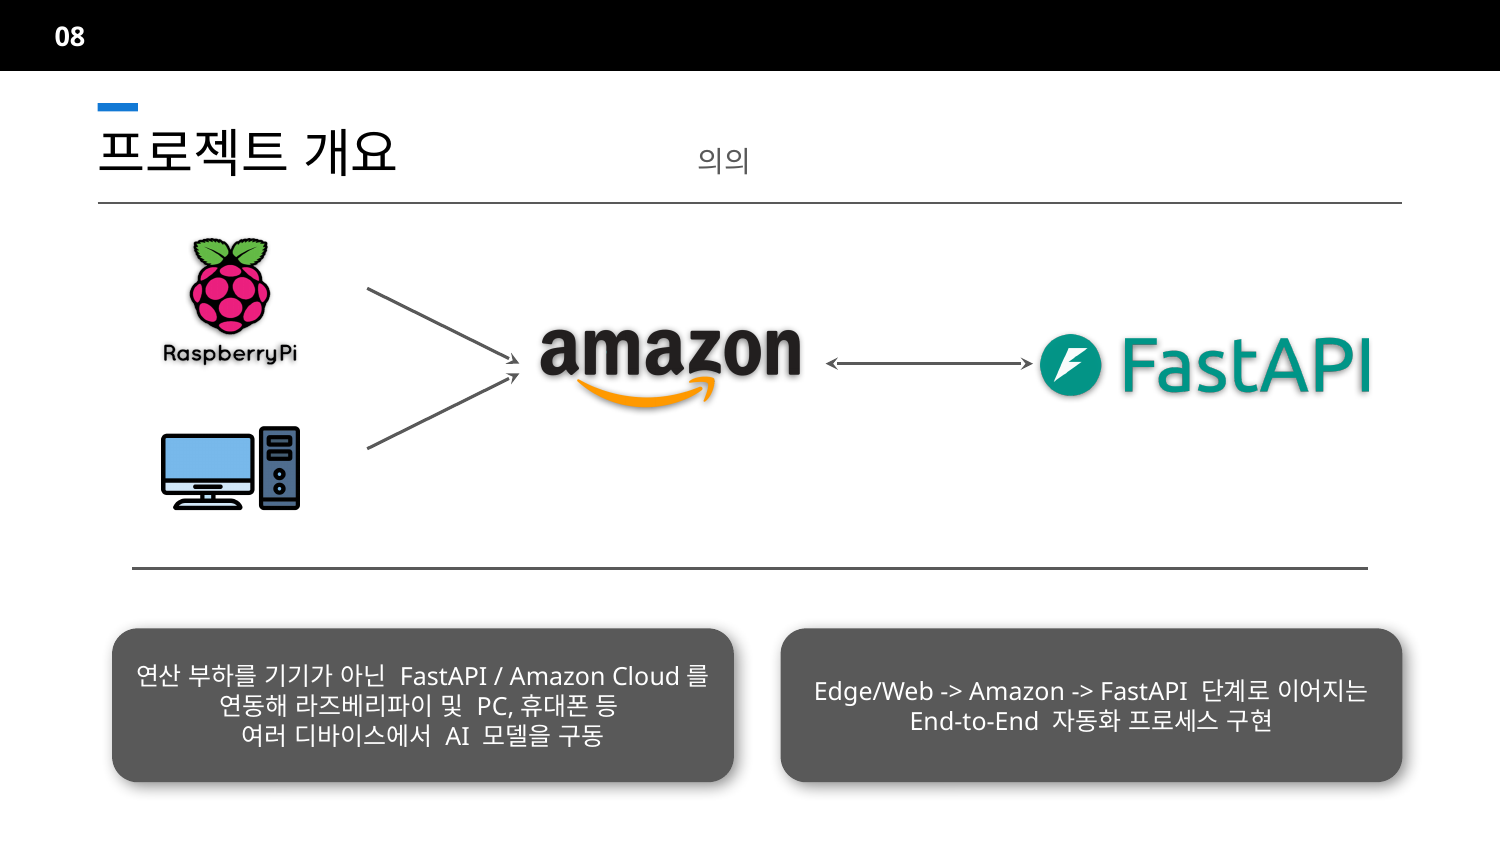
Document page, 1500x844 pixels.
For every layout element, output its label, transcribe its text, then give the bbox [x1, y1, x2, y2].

text_box Edge/Web -> Amazon -> FastAPI 단계로 이어지는 End-to-End 자동화 프로세스 구현 [780, 628, 1403, 783]
picture [519, 302, 826, 425]
picture [137, 219, 324, 376]
text_box 연산 부하를 기기가 아닌 FastAPI / Amazon Cloud를 연동해 라즈베리파이 및 PC,휴대폰 등 여러 디바이스에서 AI 모델을 구동 [112, 628, 734, 783]
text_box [366, 373, 520, 450]
text_box 08 [39, 11, 127, 60]
picture [161, 399, 300, 538]
text_box 프로젝트 개요 의의 [97, 111, 875, 192]
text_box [366, 288, 520, 364]
text_box [0, 0, 1500, 71]
picture [1032, 323, 1377, 405]
text_box [97, 103, 138, 111]
